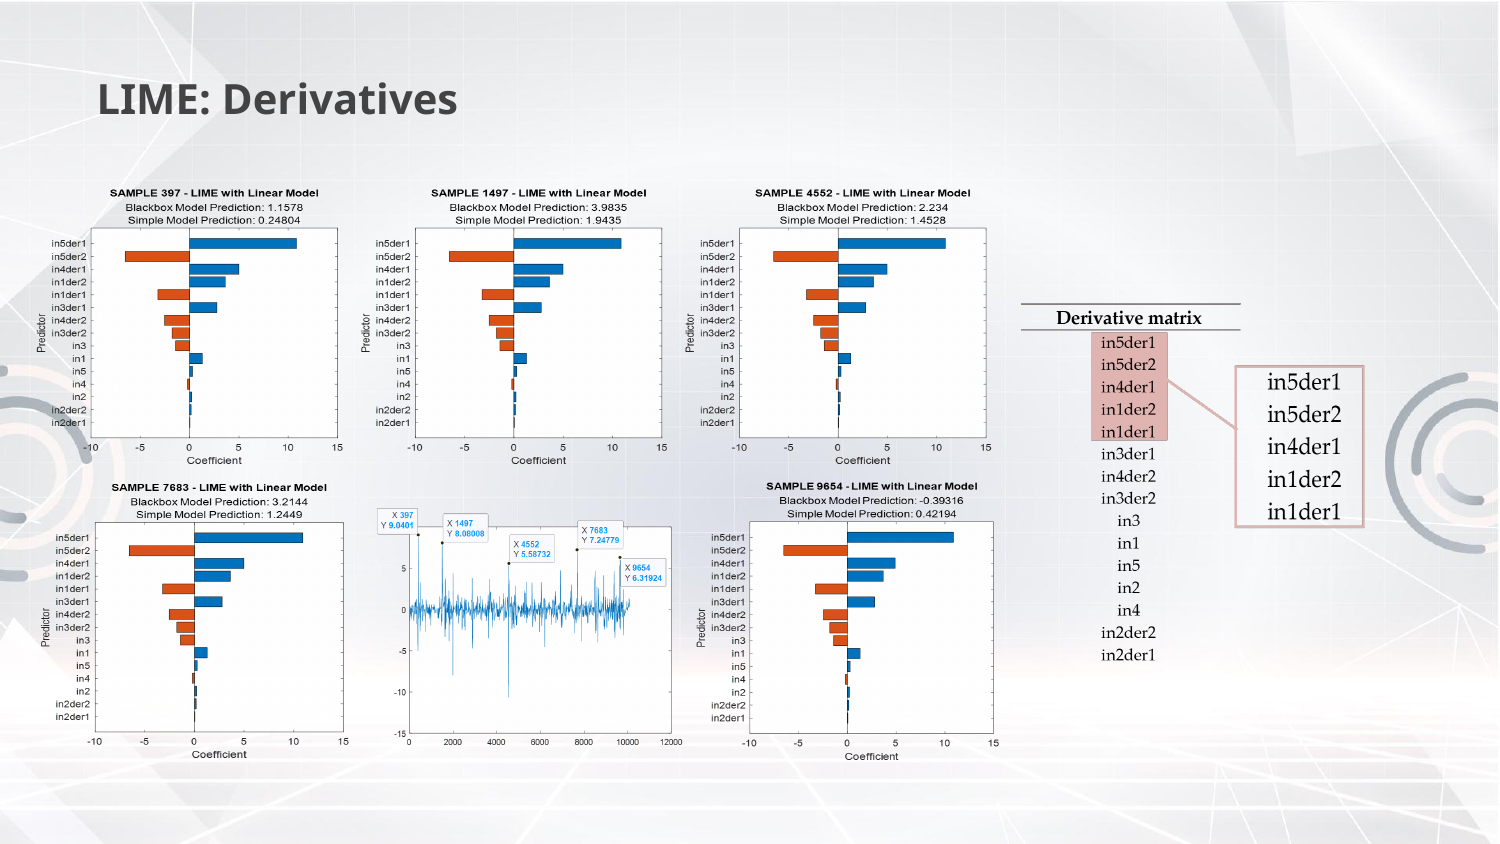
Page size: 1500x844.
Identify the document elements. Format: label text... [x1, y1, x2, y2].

title LIME: Derivatives [81, 0, 1500, 139]
picture [0, 0, 1500, 844]
